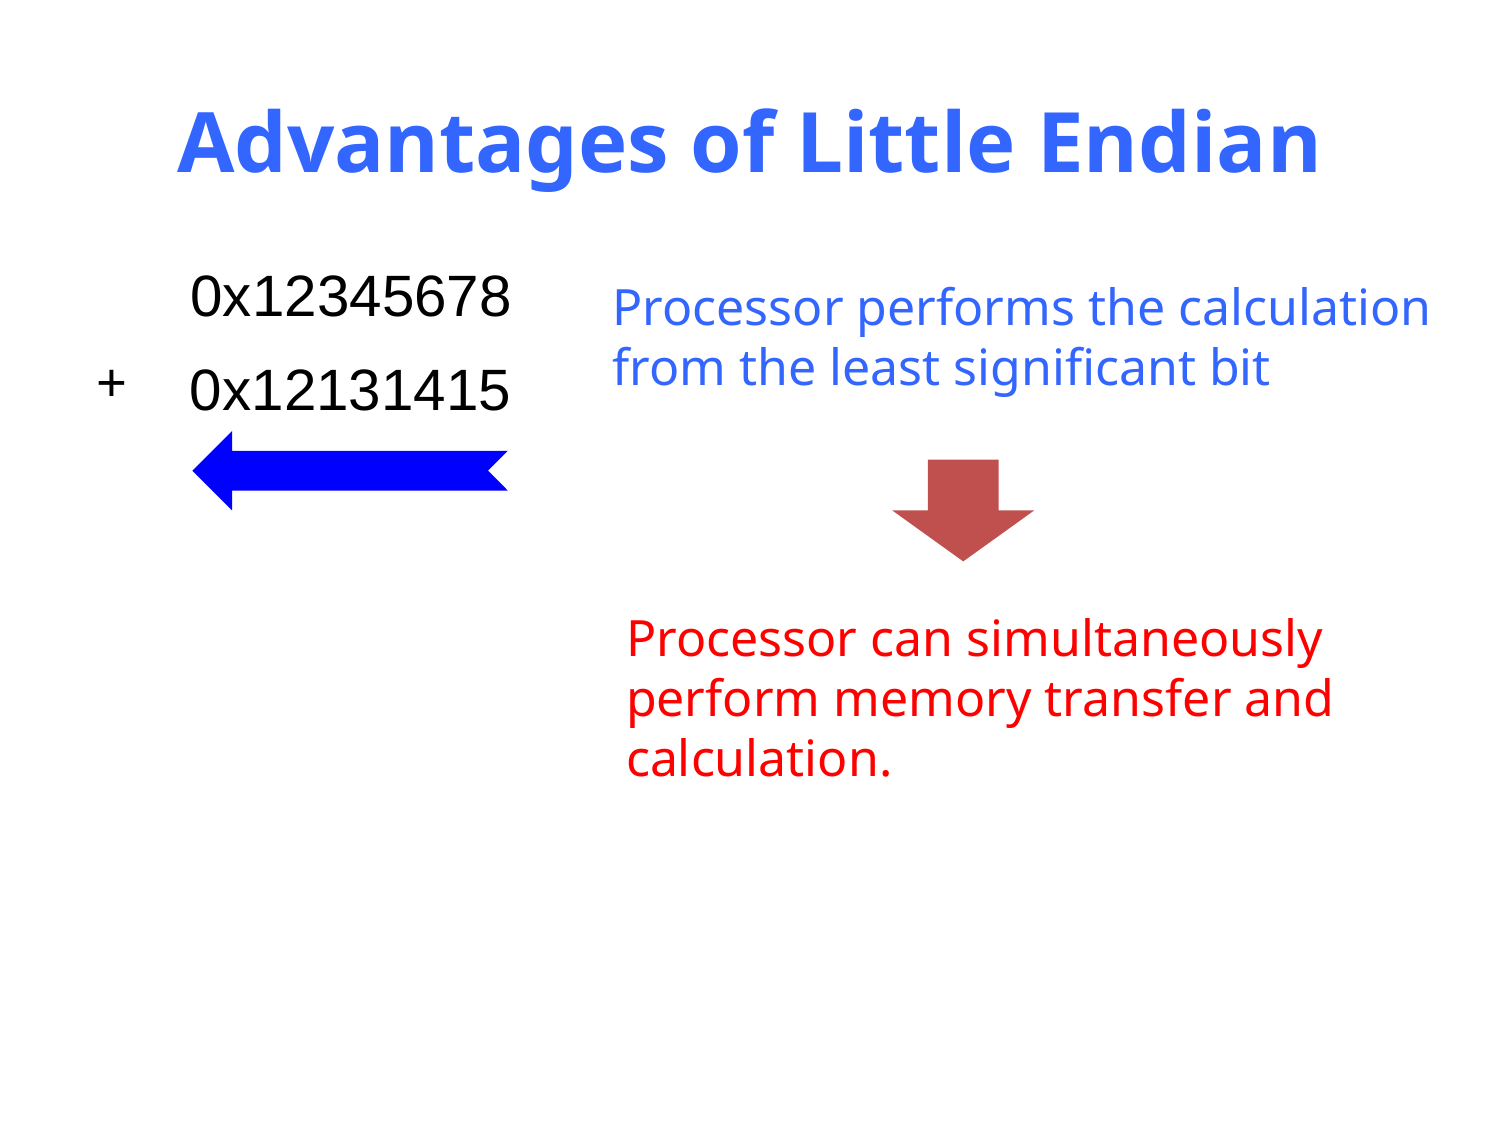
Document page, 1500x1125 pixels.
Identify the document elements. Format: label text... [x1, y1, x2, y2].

title Advantages of Little Endian [75, 45, 1425, 233]
text_box Processor can simultaneously perform memory transfer and calculation. [611, 598, 1363, 794]
text_box [890, 457, 1037, 564]
list [75, 262, 1425, 1005]
text_box 0x12131415 [175, 345, 527, 430]
text_box 0x12345678 [175, 250, 528, 336]
text_box + [82, 341, 143, 421]
text_box Processor performs the calculation from the least significant bit [597, 267, 1460, 403]
text_box [190, 428, 510, 513]
